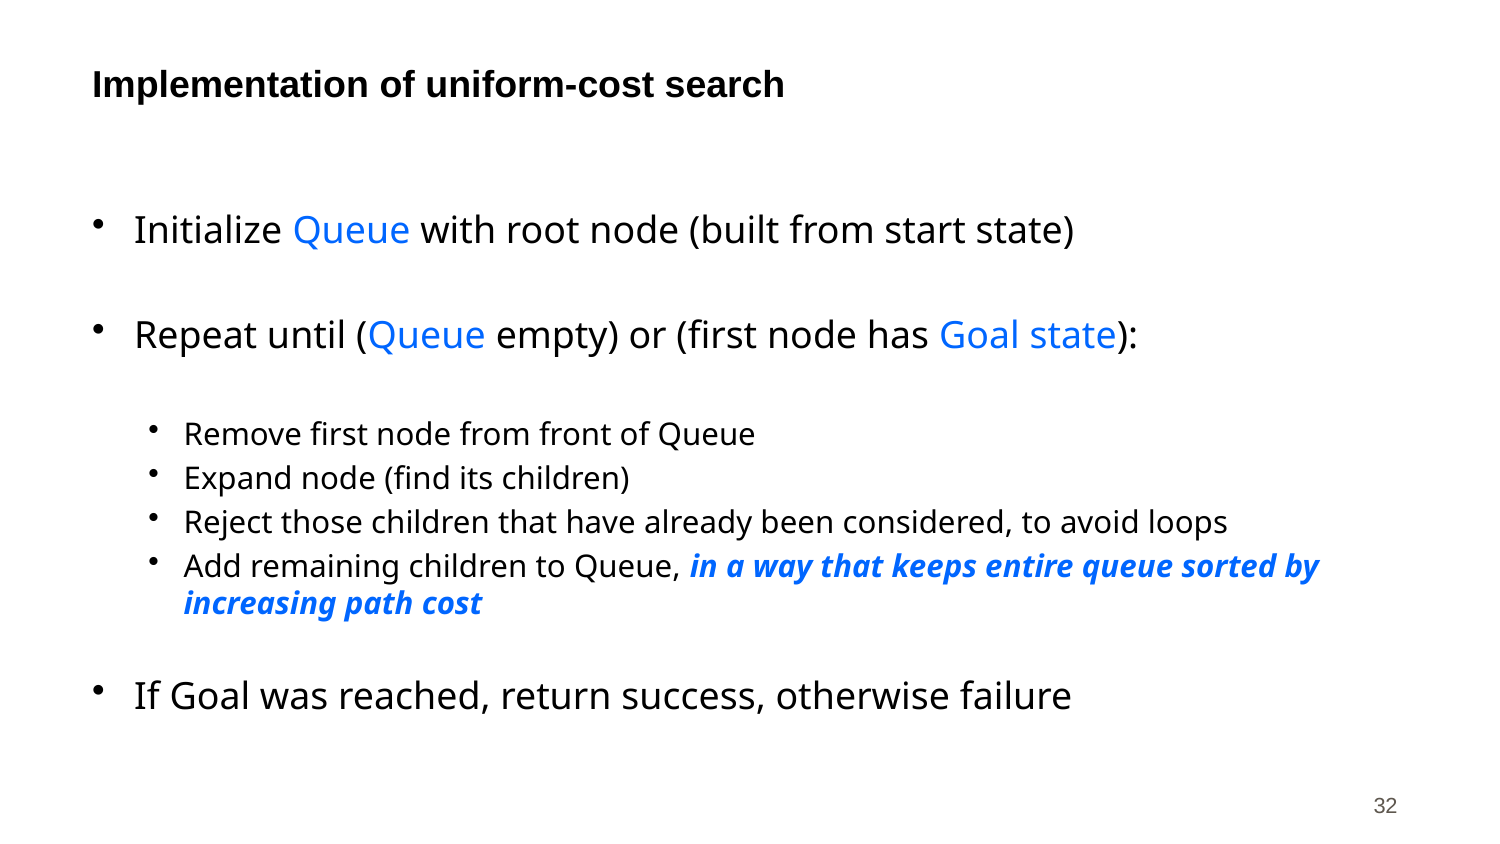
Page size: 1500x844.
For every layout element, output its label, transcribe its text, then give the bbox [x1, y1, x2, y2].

title Implementation of uniform-cost search [76, 27, 1415, 113]
list Initialize Queue with root node (built from start state) Repeat until (Queue empty) or (first node has Goal state): Remove first node from front of Queue Expand node (find its children) Reject those children that have already been considered, to avoid loops Add remaining children to Queue, in a way that keeps entire queue sorted by increasing path cost If Goal was reached, return success, otherwise failure [76, 198, 1476, 785]
slide_number 32 [1099, 785, 1413, 826]
